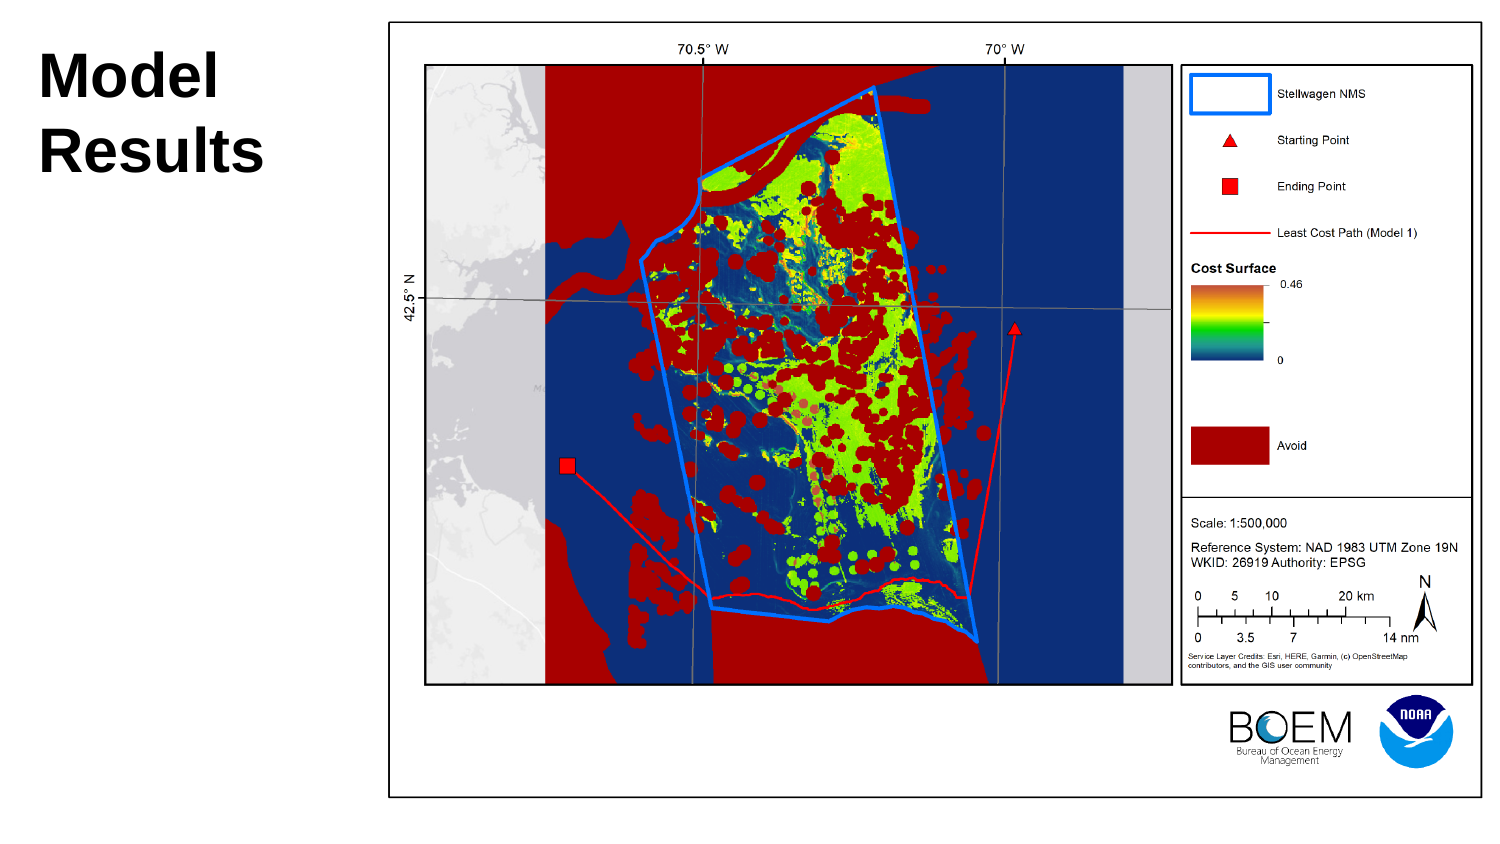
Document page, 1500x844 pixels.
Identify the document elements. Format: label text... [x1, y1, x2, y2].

title Model Results [23, 19, 283, 173]
picture [374, 0, 1500, 844]
